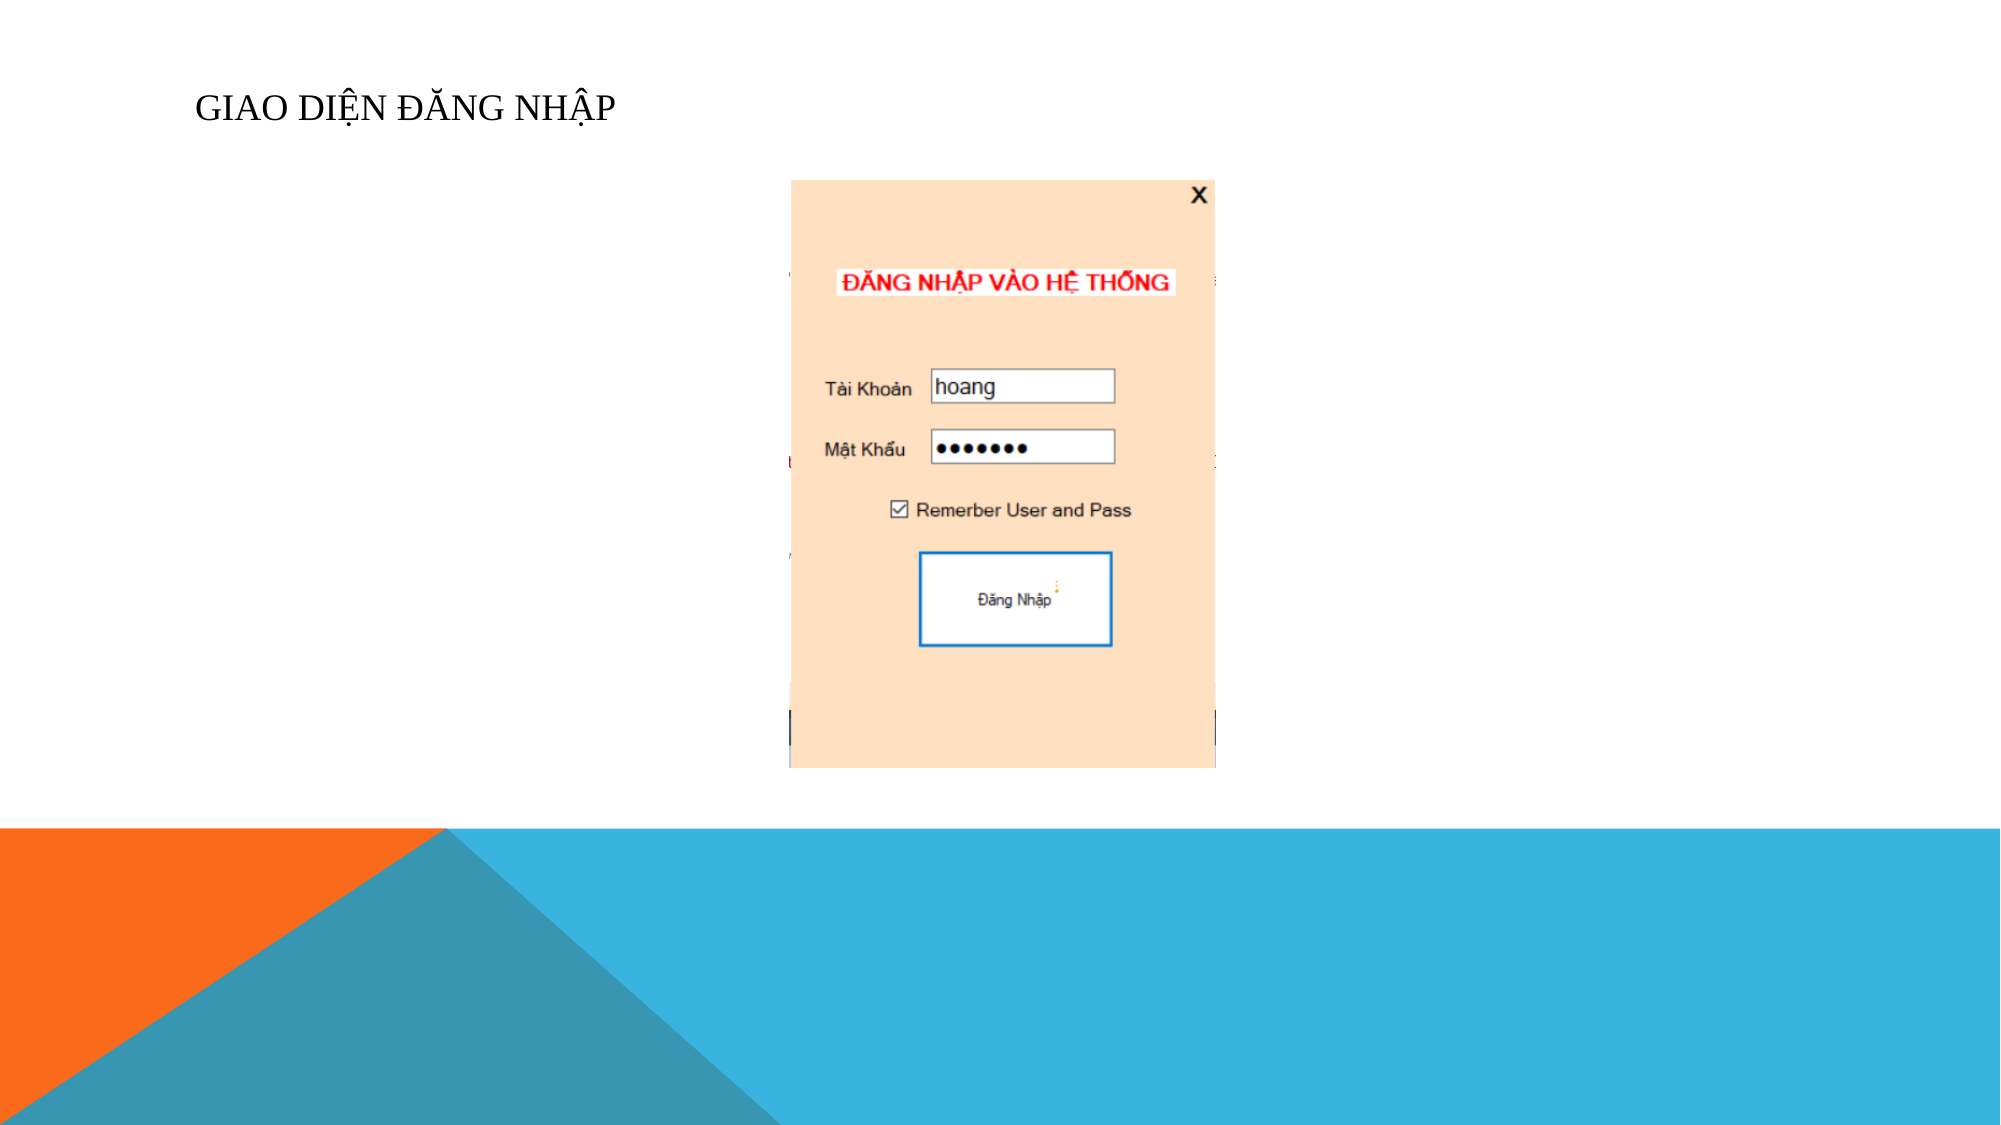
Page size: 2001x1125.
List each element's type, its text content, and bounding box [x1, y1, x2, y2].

title Giao diện đăng nhập [180, 60, 1825, 150]
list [789, 180, 1216, 768]
